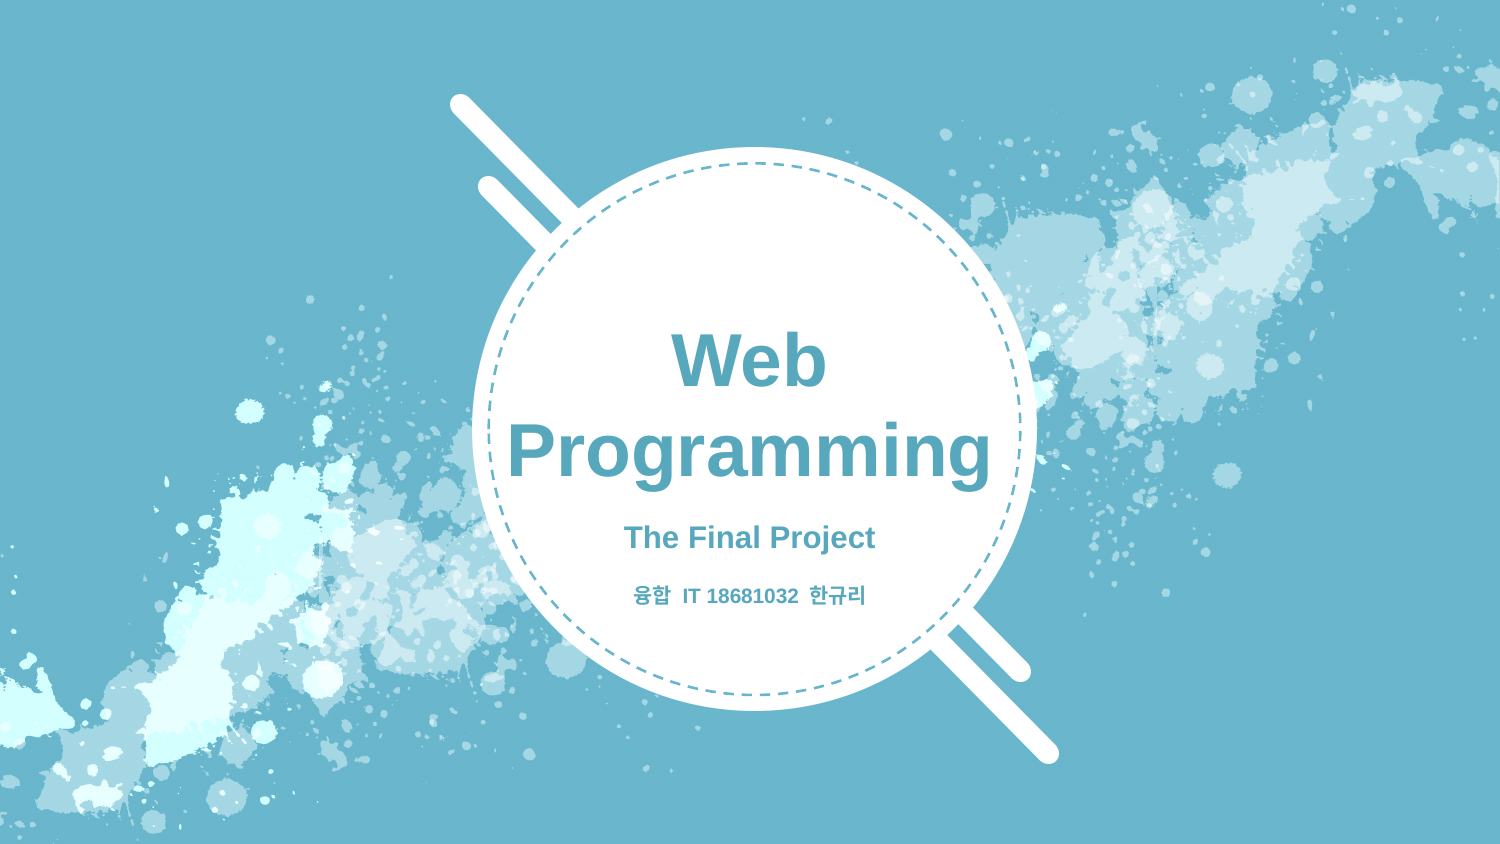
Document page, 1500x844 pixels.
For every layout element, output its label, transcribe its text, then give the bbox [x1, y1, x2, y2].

list Web Programming [472, 315, 1028, 488]
text_box 융합 IT 18681032 한규리 [543, 575, 957, 616]
list The Final Project [472, 496, 1028, 576]
picture [0, 0, 1500, 844]
